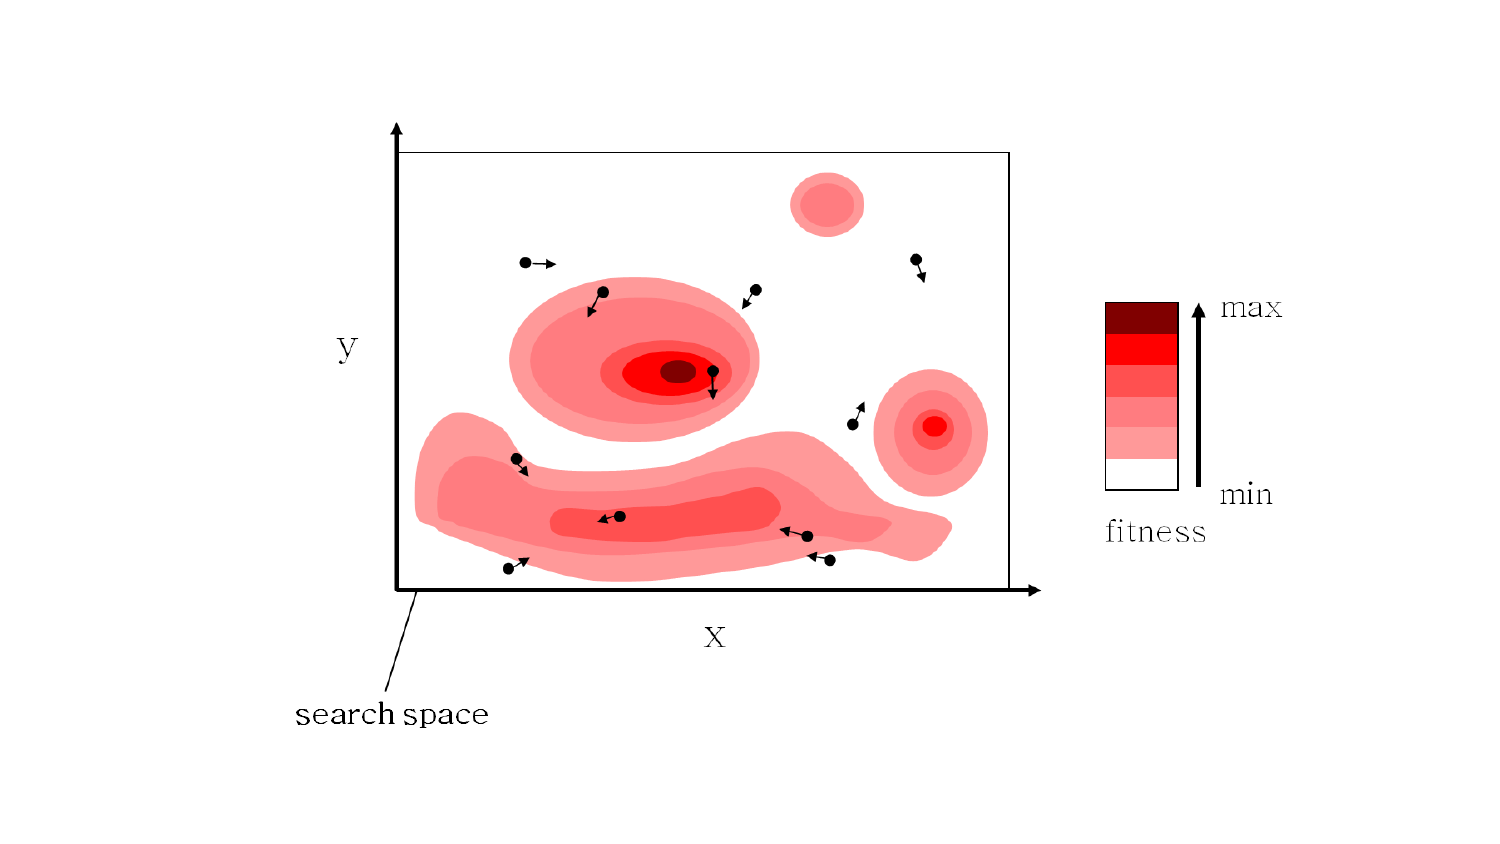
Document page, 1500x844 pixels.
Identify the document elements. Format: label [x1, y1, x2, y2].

picture [196, 108, 1303, 736]
